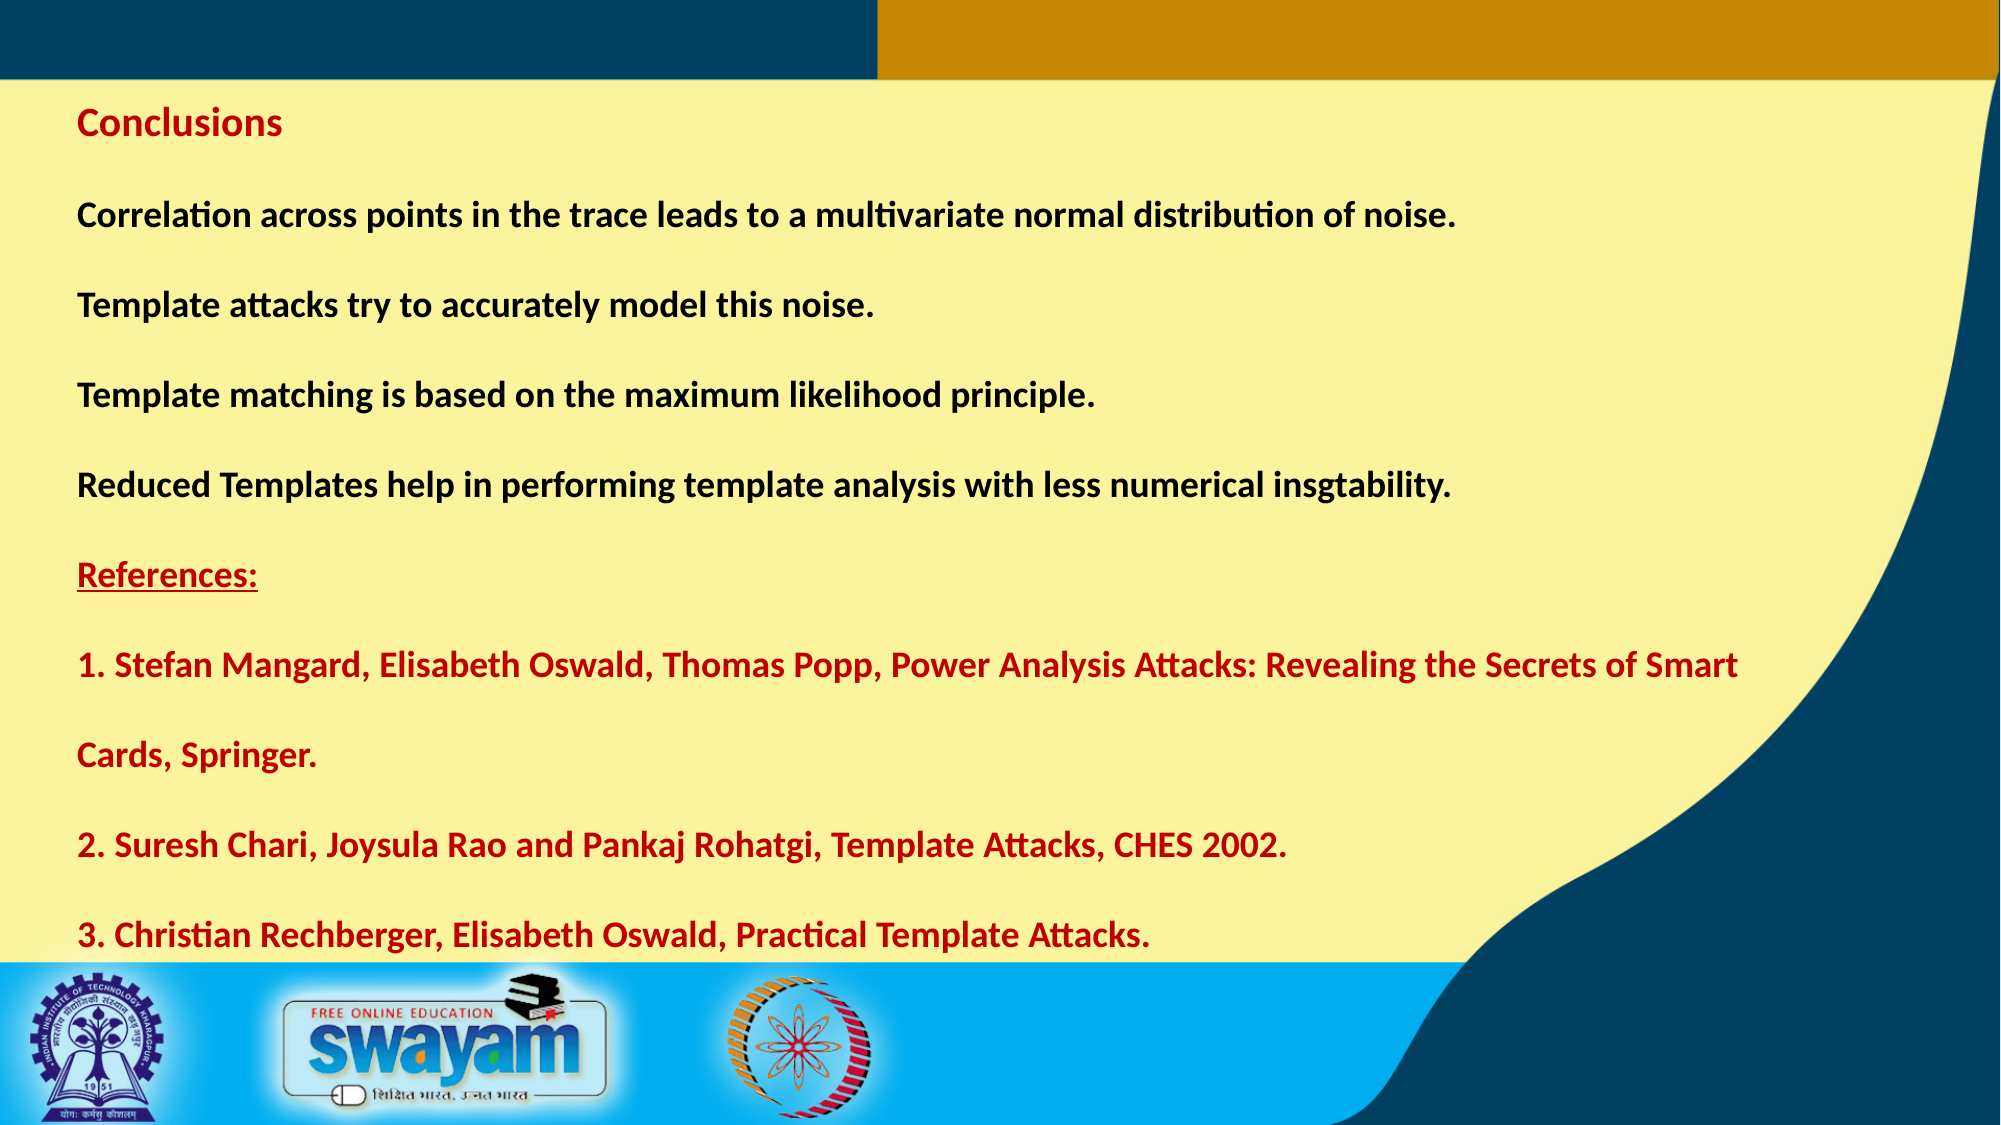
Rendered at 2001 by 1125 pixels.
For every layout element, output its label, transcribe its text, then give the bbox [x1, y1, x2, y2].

picture [0, 0, 2001, 1125]
text_box Conclusions Correlation across points in the trace leads to a multivariate normal distribution of noise. Template attacks try to accurately model this noise. Template matching is based on the maximum likelihood principle. Reduced Templates help in performing template analysis with less numerical insgtability. References: 1. Stefan Mangard, Elisabeth Oswald, Thomas Popp, Power Analysis Attacks: Revealing the Secrets of Smart Cards, Springer. 2. Suresh Chari, Joysula Rao and Pankaj Rohatgi, Template Attacks, CHES 2002. 3. Christian Rechberger, Elisabeth Oswald, Practical Template Attacks. [62, 37, 1798, 1125]
